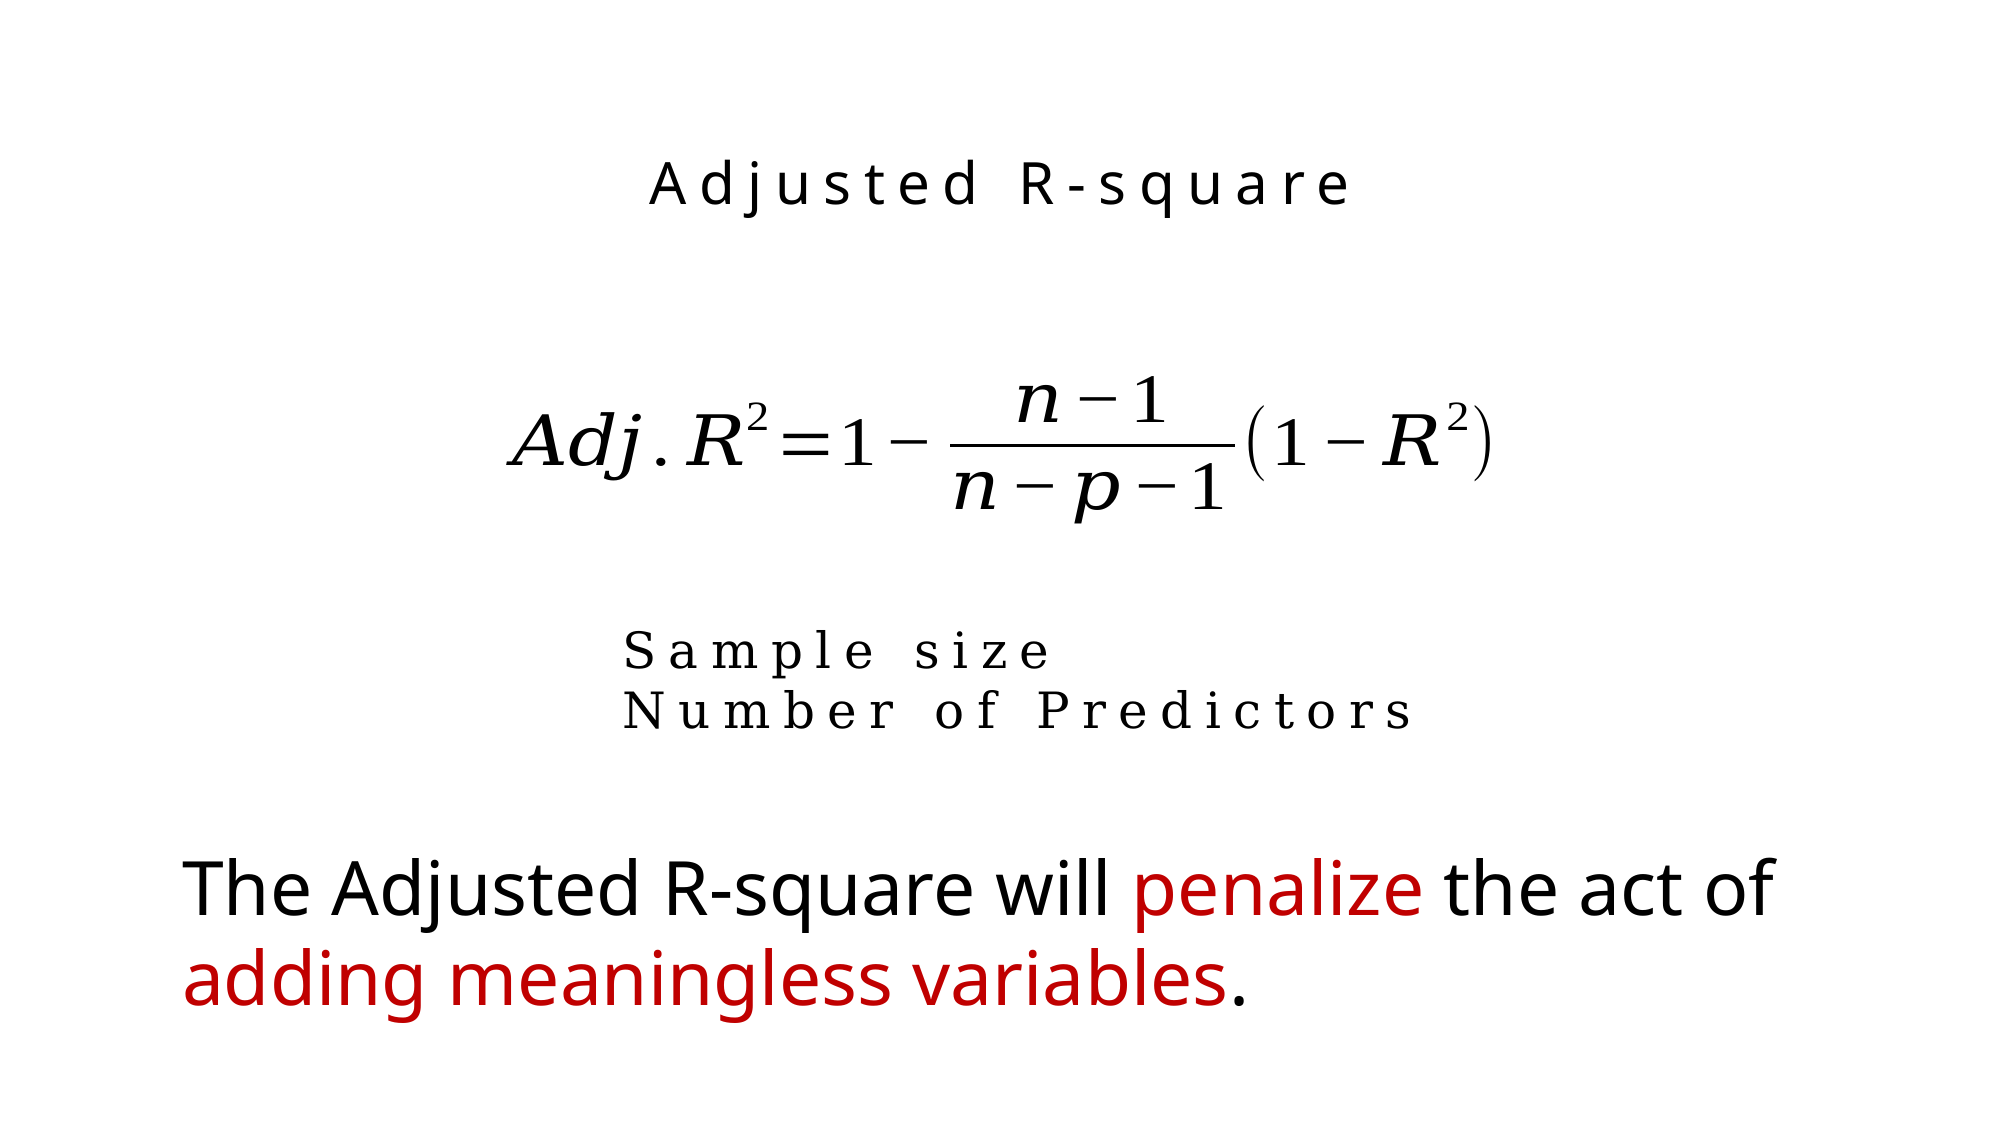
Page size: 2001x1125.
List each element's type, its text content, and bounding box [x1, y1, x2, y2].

text_box The Adjusted R-square will penalize the act of adding meaningless variables. [167, 832, 1833, 1028]
text_box Adjusted R-square [635, 138, 1365, 224]
